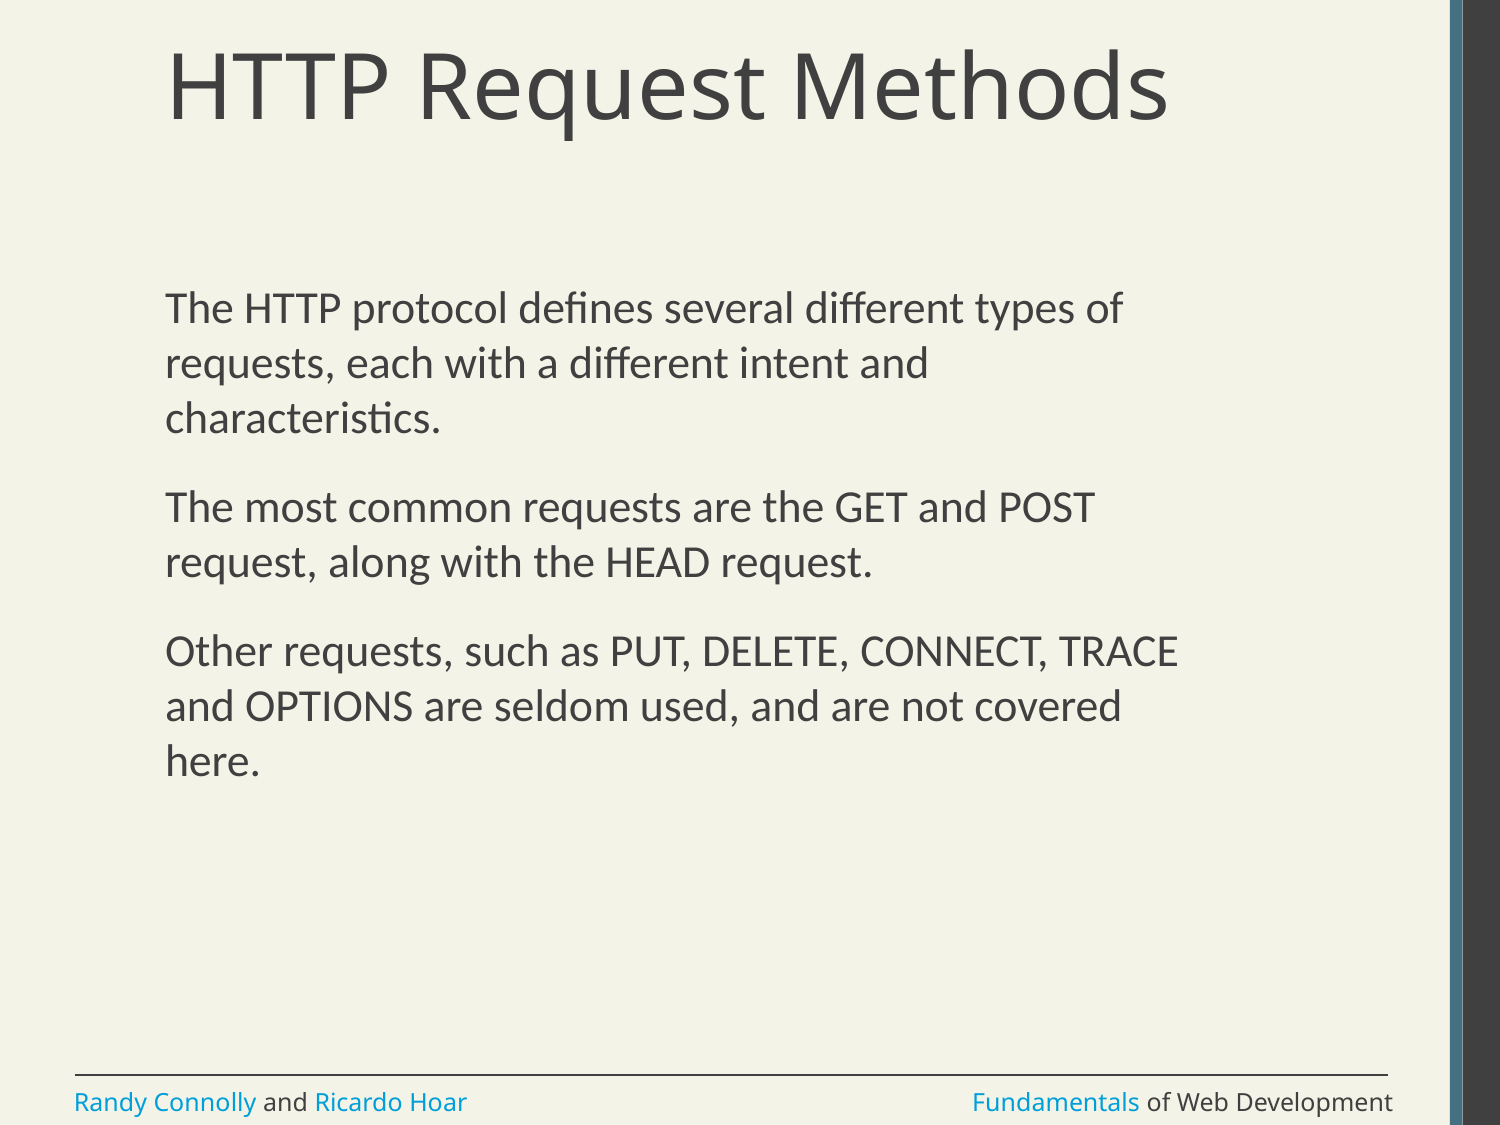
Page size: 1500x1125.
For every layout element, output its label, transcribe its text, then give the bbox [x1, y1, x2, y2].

list The HTTP protocol defines several different types of requests, each with a different intent and characteristics. The most common requests are the GET and POST request, along with the HEAD request. Other requests, such as PUT, DELETE, CONNECT, TRACE and OPTIONS are seldom used, and are not covered here. [150, 270, 1200, 1013]
title HTTP Request Methods [150, 20, 1425, 188]
